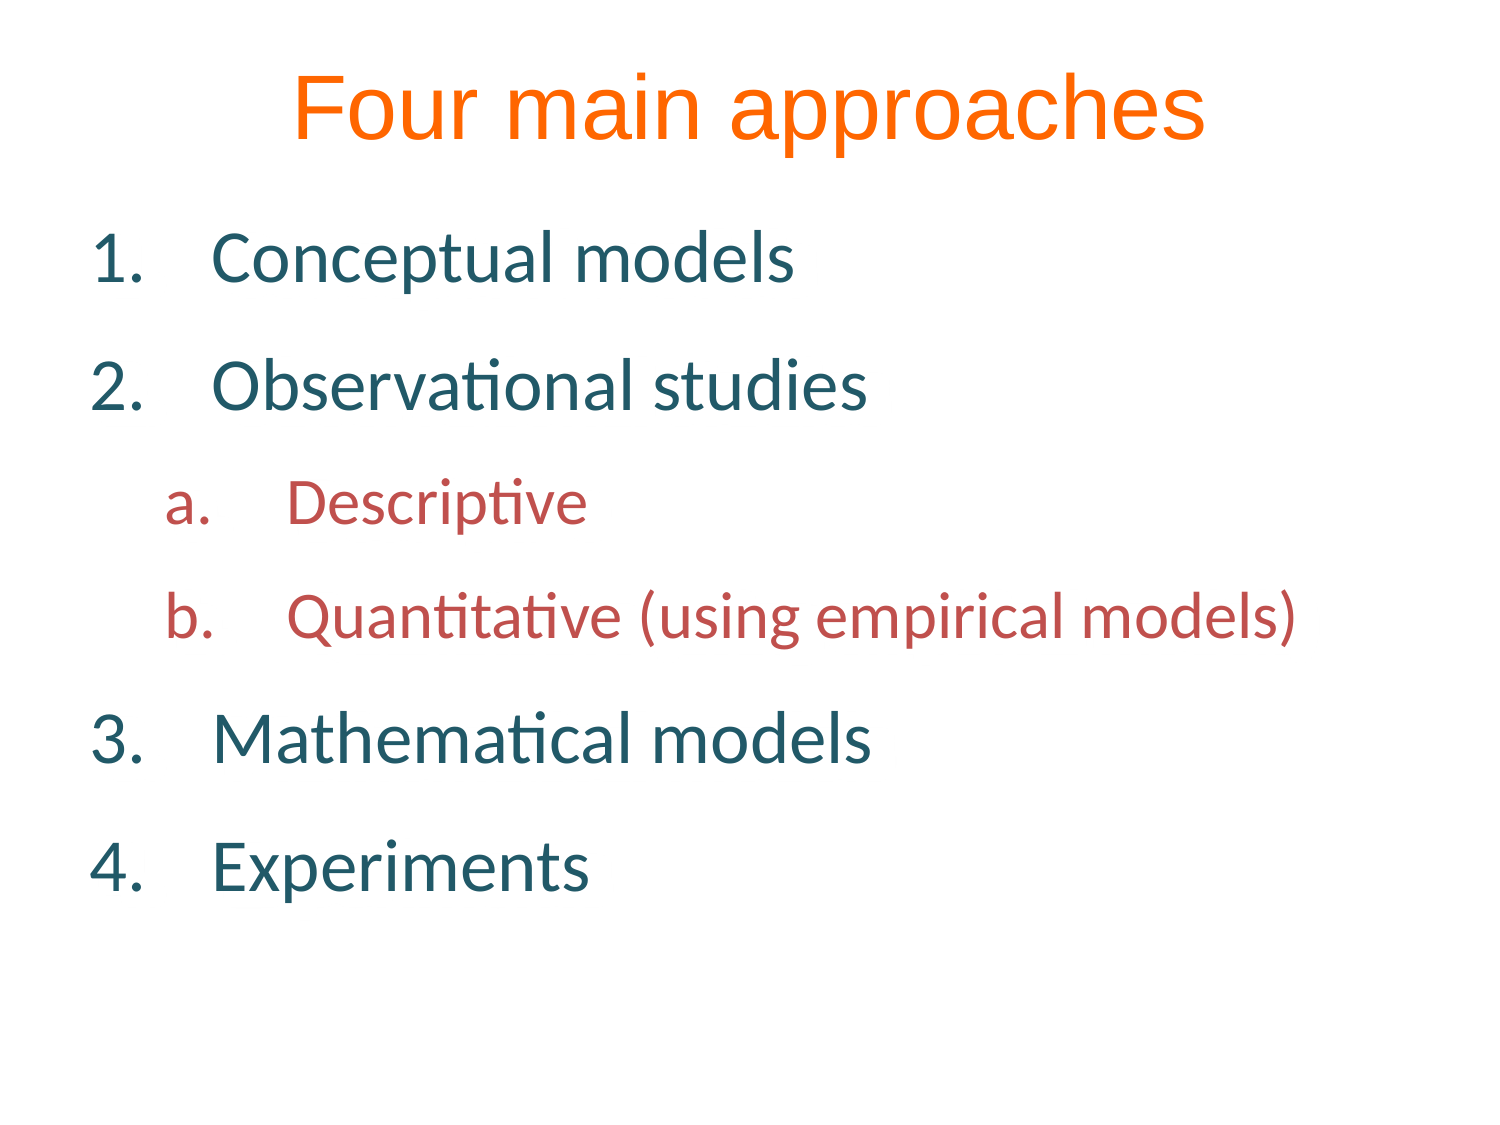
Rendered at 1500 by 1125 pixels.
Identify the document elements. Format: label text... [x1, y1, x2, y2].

text_box Four main approaches [0, 8, 1500, 197]
text_box Conceptual models Observational studies Descriptive Quantitative (using empirical models) Mathematical models Experiments [74, 200, 1432, 1025]
